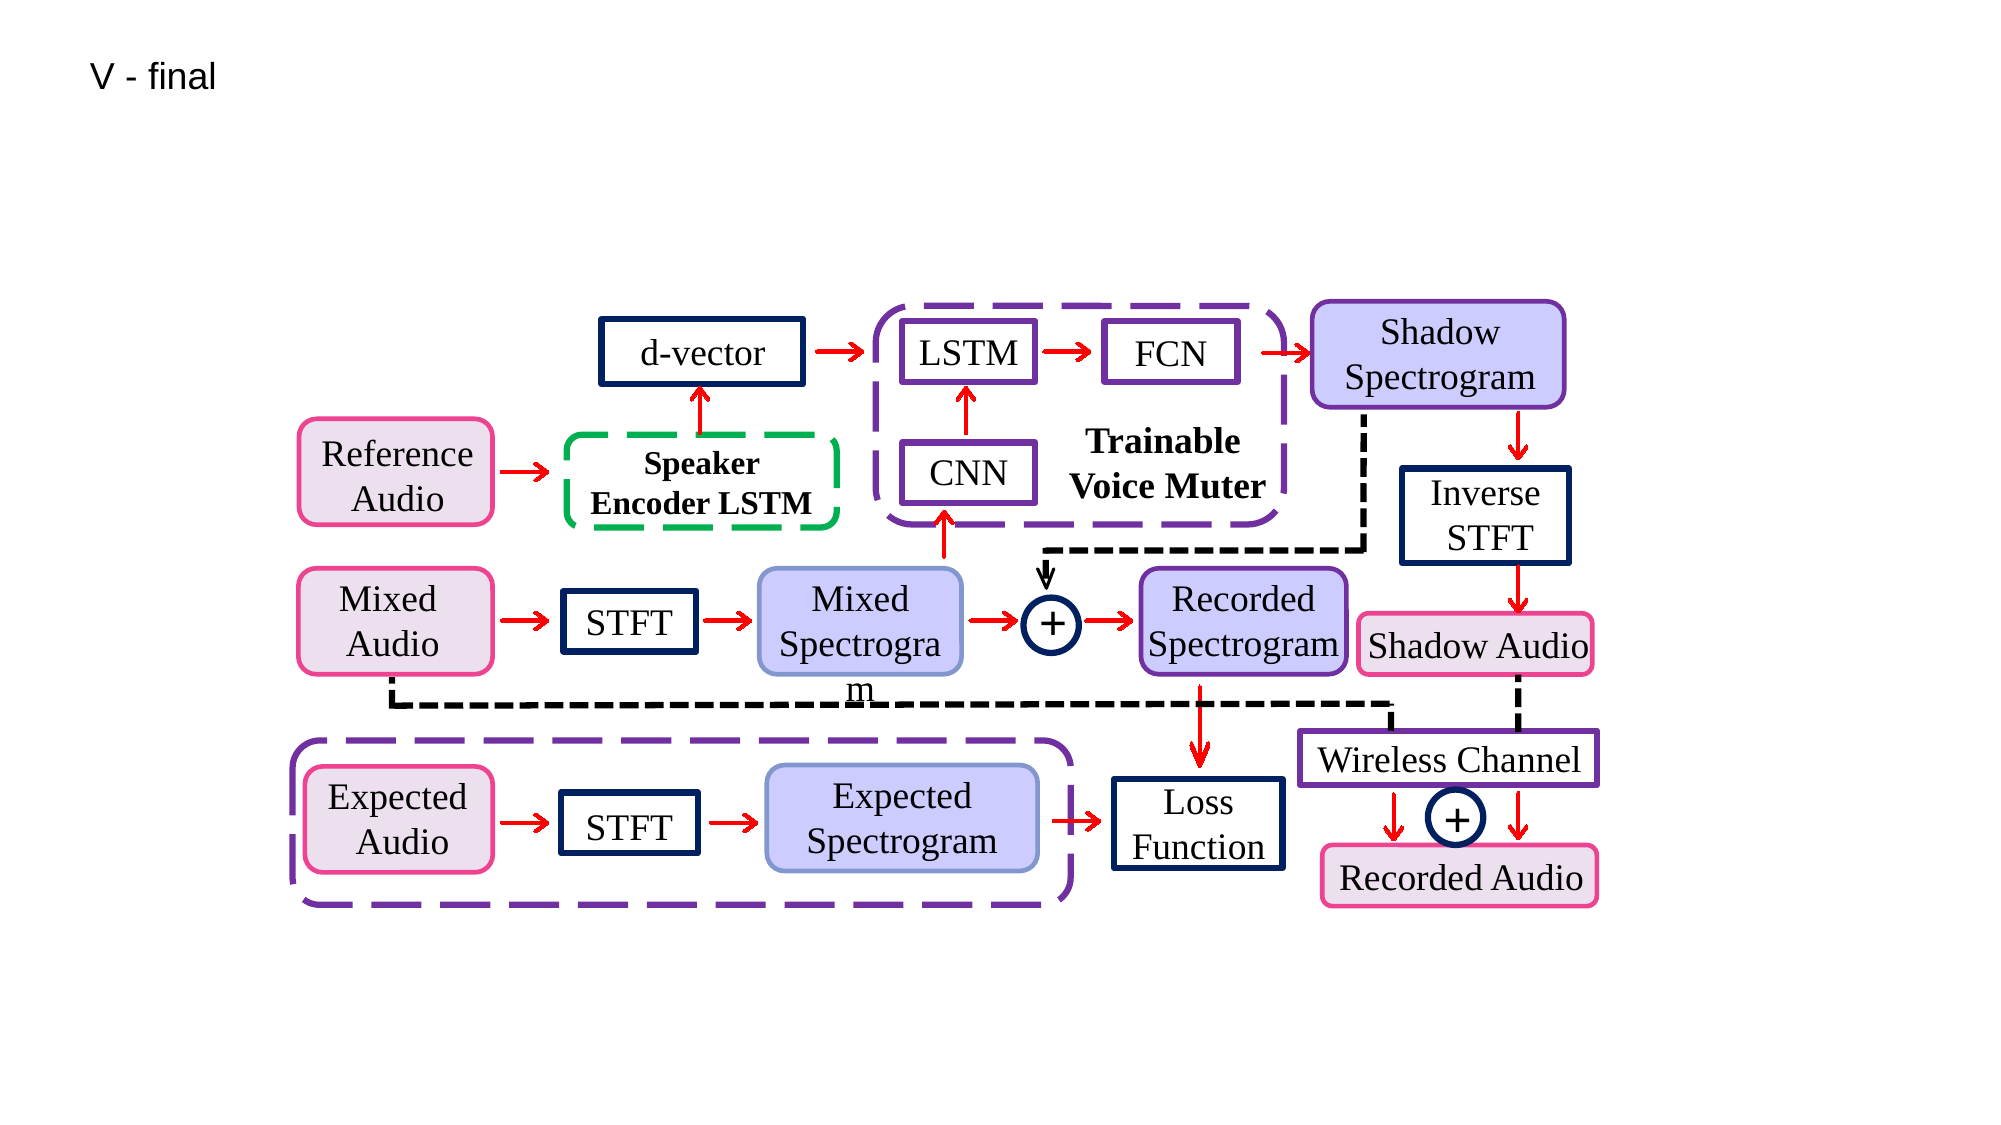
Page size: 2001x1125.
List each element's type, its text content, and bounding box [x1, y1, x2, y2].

text_box Speaker Encoder LSTM [564, 432, 839, 530]
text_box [1427, 779, 1484, 855]
text_box [502, 821, 522, 825]
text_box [1129, 566, 1359, 675]
text_box Trainable Voice Muter [1021, 408, 1315, 514]
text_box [553, 318, 853, 385]
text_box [530, 590, 728, 652]
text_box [298, 418, 493, 527]
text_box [1330, 613, 1627, 719]
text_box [749, 566, 972, 675]
text_box [290, 738, 1073, 907]
text_box [956, 391, 976, 435]
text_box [902, 440, 1036, 504]
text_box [298, 566, 493, 675]
text_box [500, 618, 525, 623]
text_box [1508, 416, 1528, 459]
text_box [690, 393, 710, 435]
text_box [766, 763, 1038, 872]
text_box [1092, 768, 1305, 875]
text_box V - final [75, 44, 545, 102]
text_box [735, 813, 758, 833]
text_box [1042, 342, 1091, 362]
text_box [1293, 844, 1630, 951]
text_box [1104, 320, 1238, 382]
text_box [1261, 343, 1306, 363]
text_box [873, 303, 1287, 527]
text_box [500, 462, 549, 482]
text_box [1036, 567, 1045, 581]
text_box [1047, 567, 1056, 581]
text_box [527, 792, 731, 856]
text_box [1198, 684, 1202, 703]
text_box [968, 582, 1134, 659]
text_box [1311, 299, 1569, 408]
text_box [304, 764, 498, 873]
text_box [1401, 460, 1570, 567]
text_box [1300, 727, 1598, 833]
text_box [1508, 575, 1528, 611]
text_box [934, 513, 955, 559]
text_box [1189, 705, 1210, 767]
text_box [857, 345, 864, 358]
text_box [902, 320, 1036, 382]
text_box [1052, 819, 1087, 823]
text_box [732, 611, 744, 631]
